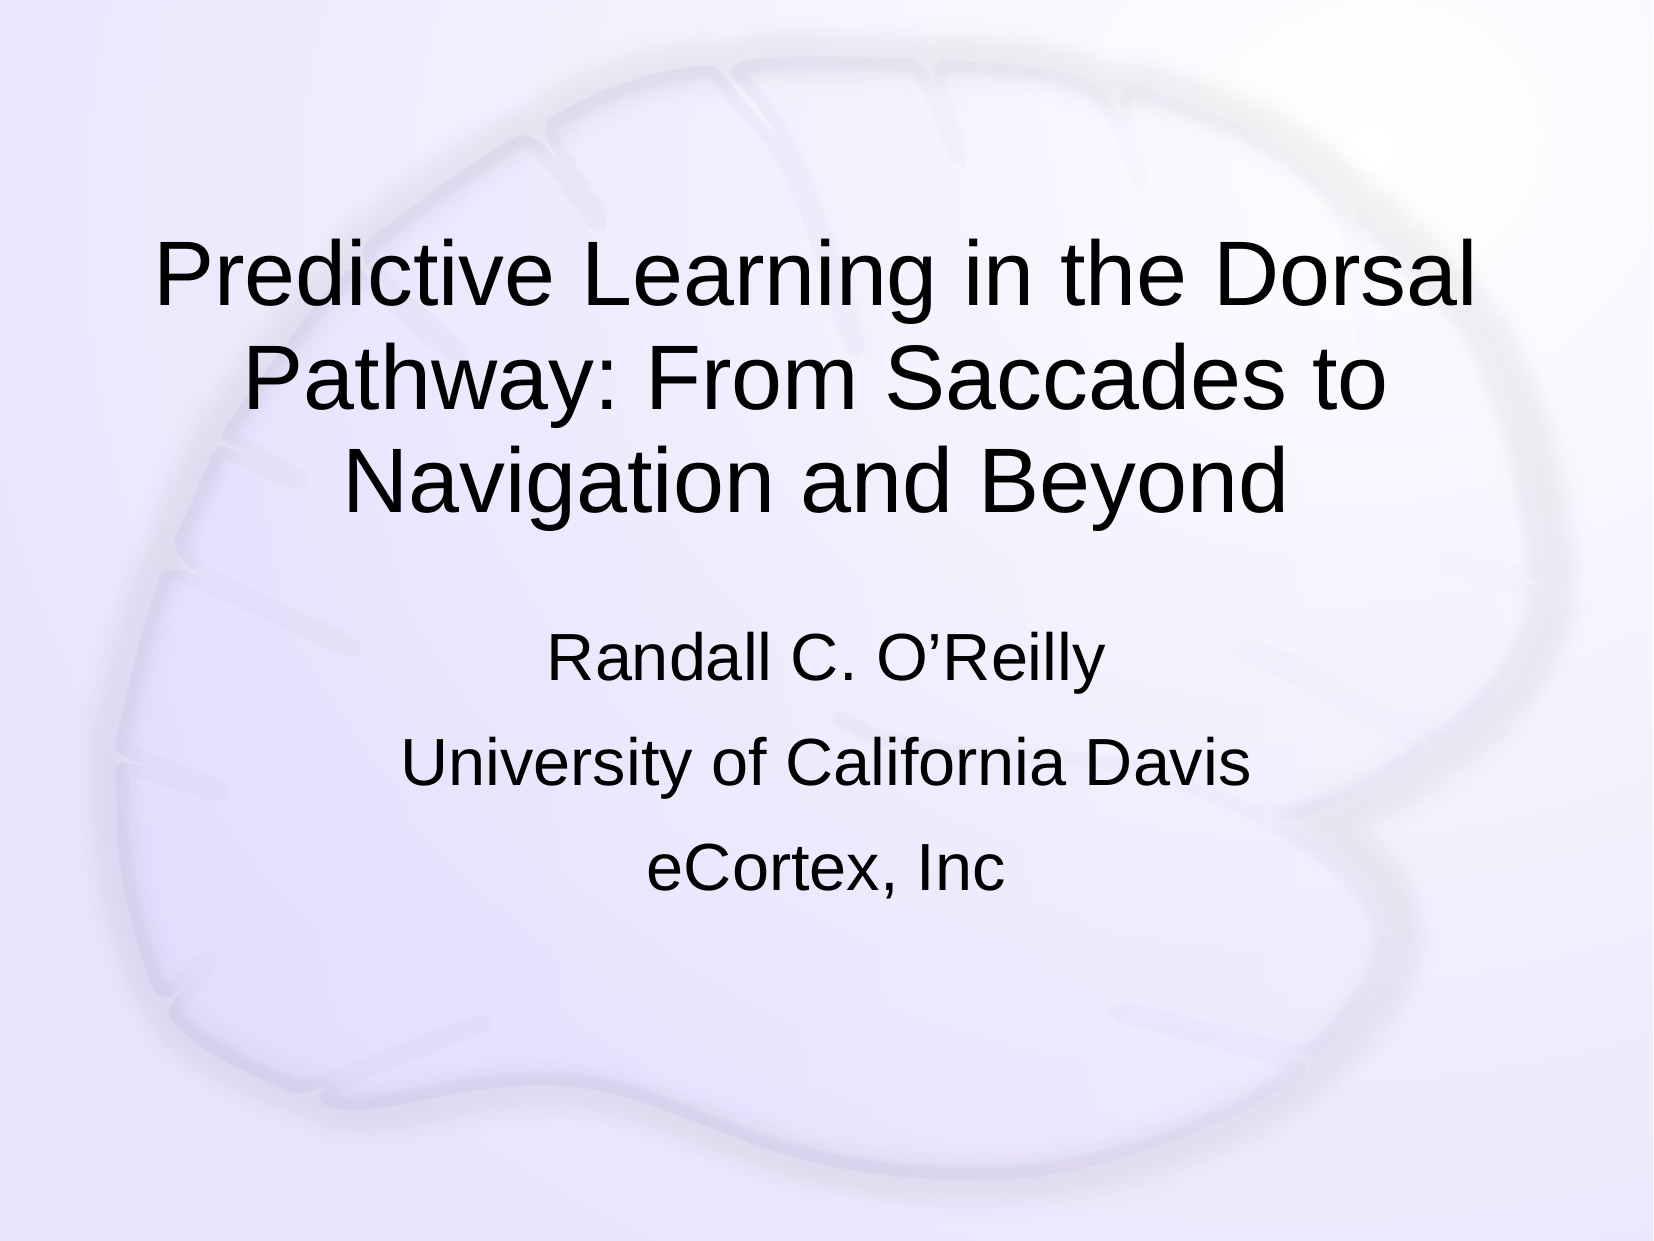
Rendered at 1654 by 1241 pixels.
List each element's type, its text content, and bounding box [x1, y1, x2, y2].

title Predictive Learning in the Dorsal Pathway: From Saccades to Navigation and Beyond [113, 245, 1520, 512]
subtitle Randall C. O’Reilly University of California Davis eCortex, Inc [247, 620, 1406, 1021]
picture [0, 0, 1654, 1241]
